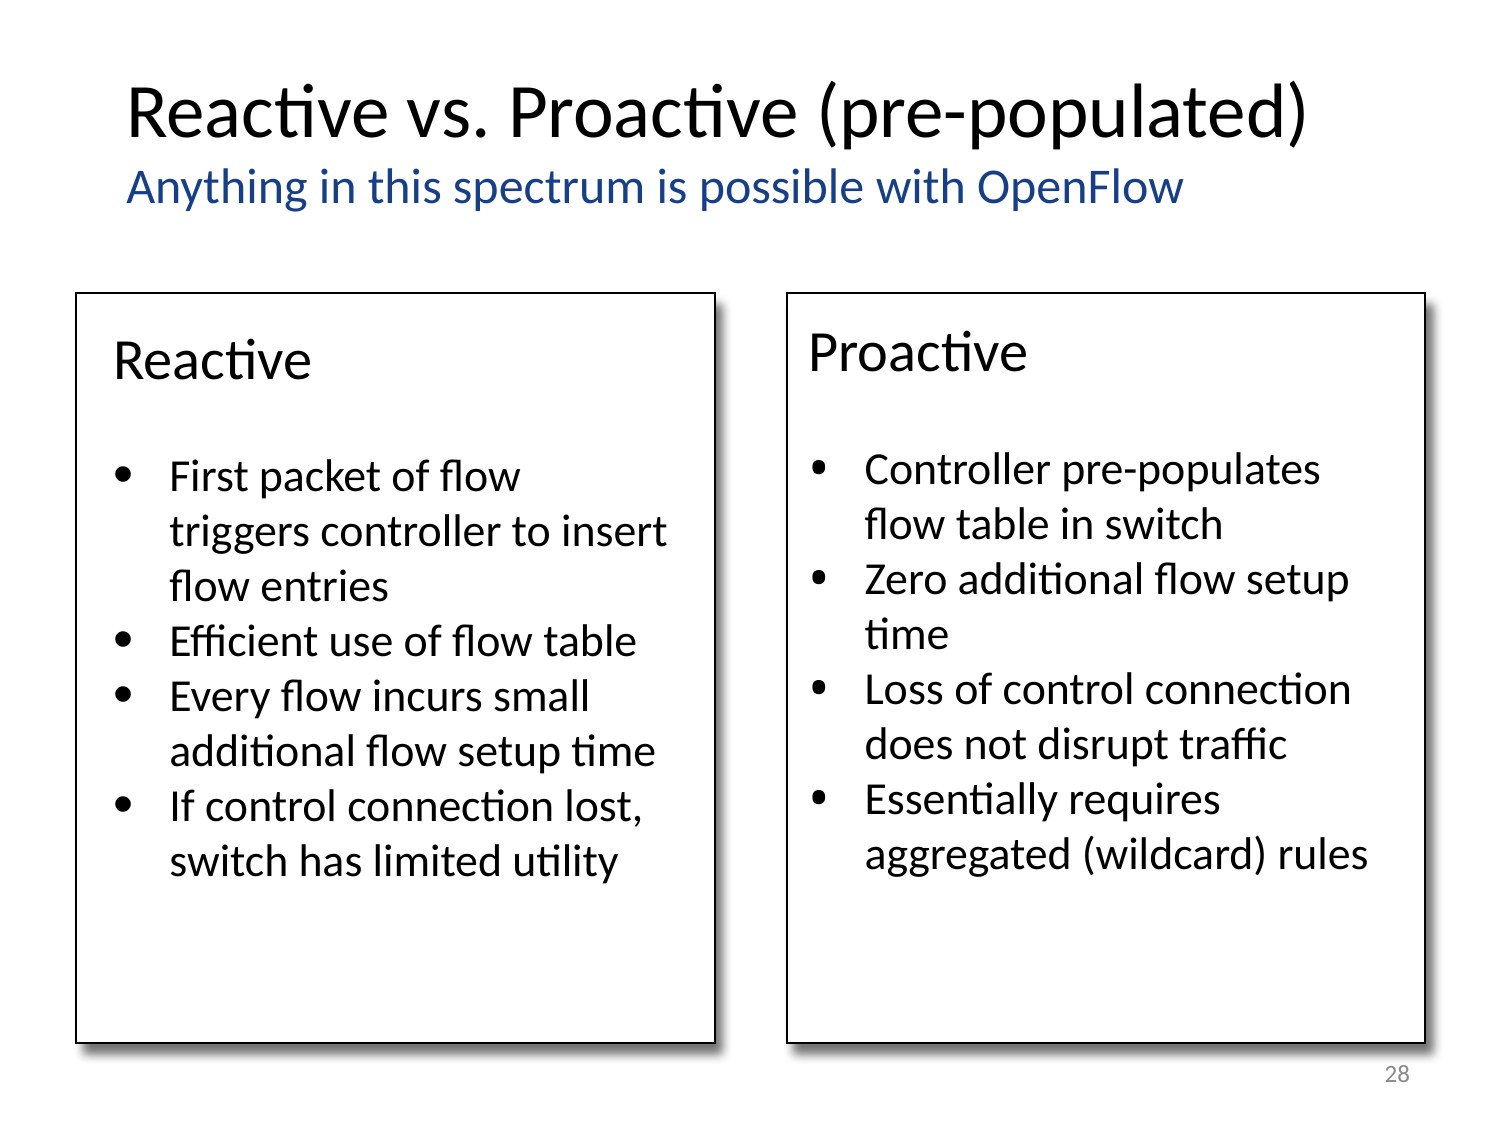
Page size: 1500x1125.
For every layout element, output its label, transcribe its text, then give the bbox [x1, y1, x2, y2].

slide_number 28 [1074, 1042, 1425, 1103]
list Reactive First packet of flow triggers controller to insert flow entries Efficient use of flow table Every flow incurs small additional flow setup time If control connection lost, switch has limited utility [97, 313, 686, 1030]
title Reactive vs. Proactive (pre-populated) Anything in this spectrum is possible with OpenFlow [110, 36, 1392, 238]
text_box [786, 292, 1426, 1043]
text_box [76, 292, 715, 1043]
text_box Proactive Controller pre-populates flow table in switch Zero additional flow setup time Loss of control connection does not disrupt traffic Essentially requires aggregated (wildcard) rules [808, 313, 1396, 1030]
